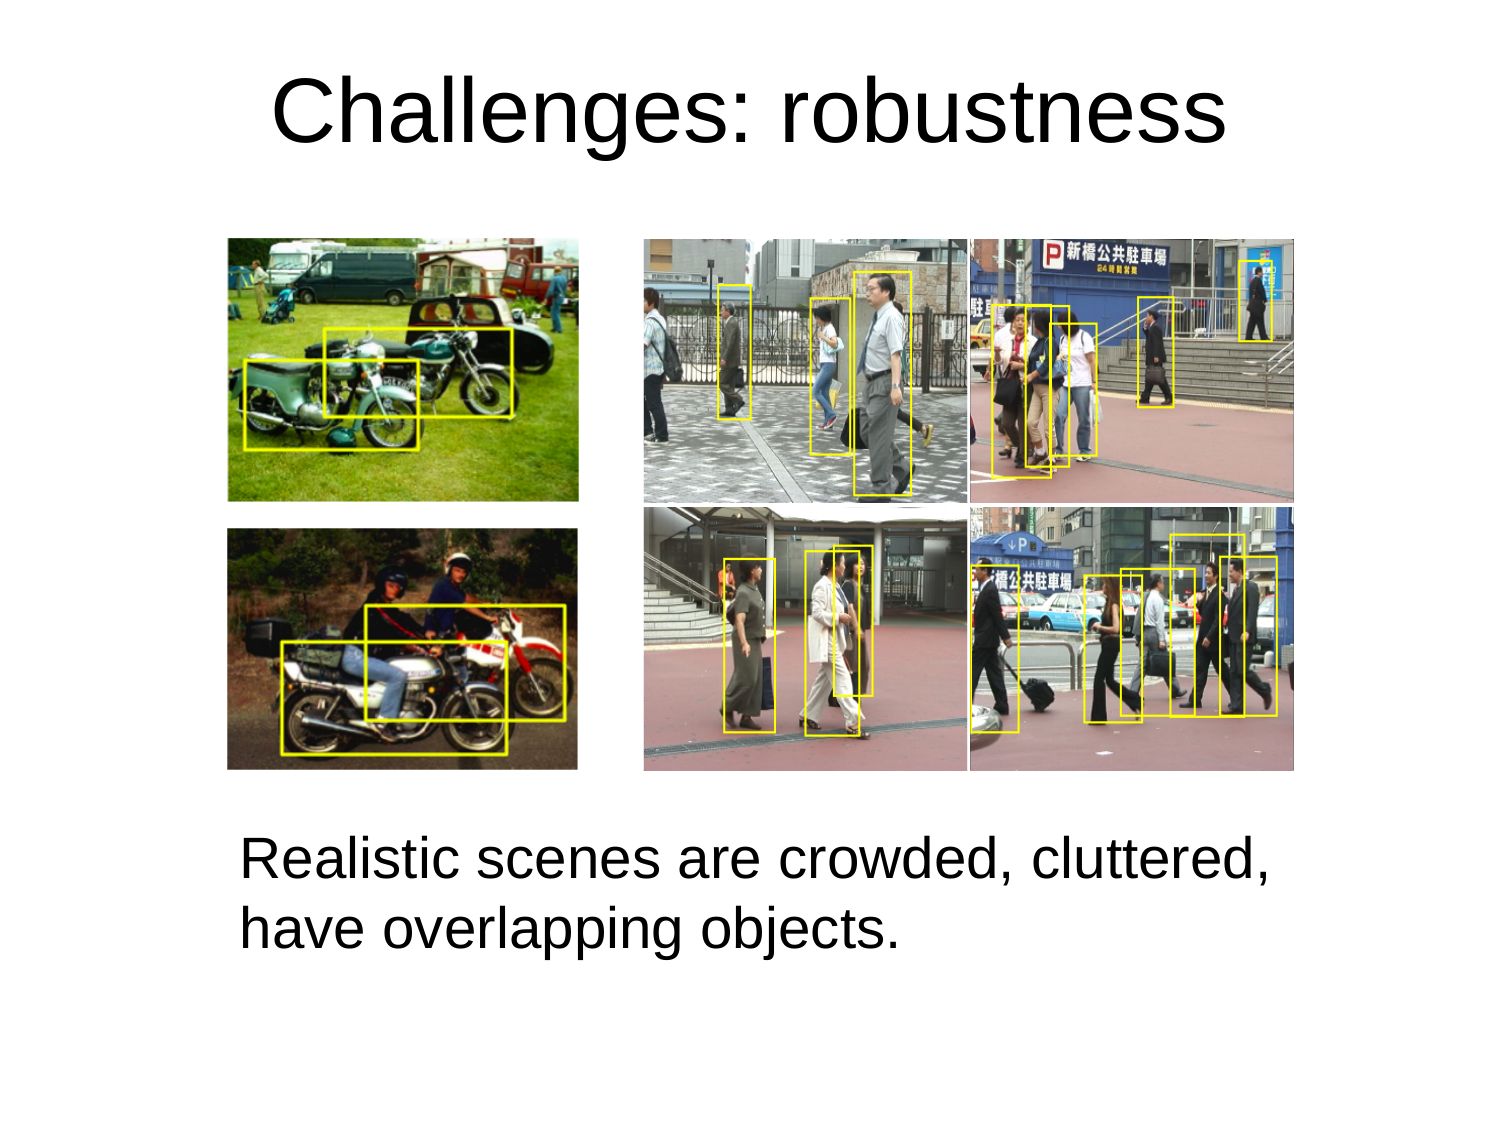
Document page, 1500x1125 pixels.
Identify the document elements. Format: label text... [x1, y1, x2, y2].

picture [224, 237, 580, 504]
picture [224, 525, 580, 771]
title Challenges: robustness [75, 12, 1425, 200]
text_box Realistic scenes are crowded, cluttered, have overlapping objects. [224, 812, 1413, 968]
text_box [643, 239, 1294, 771]
